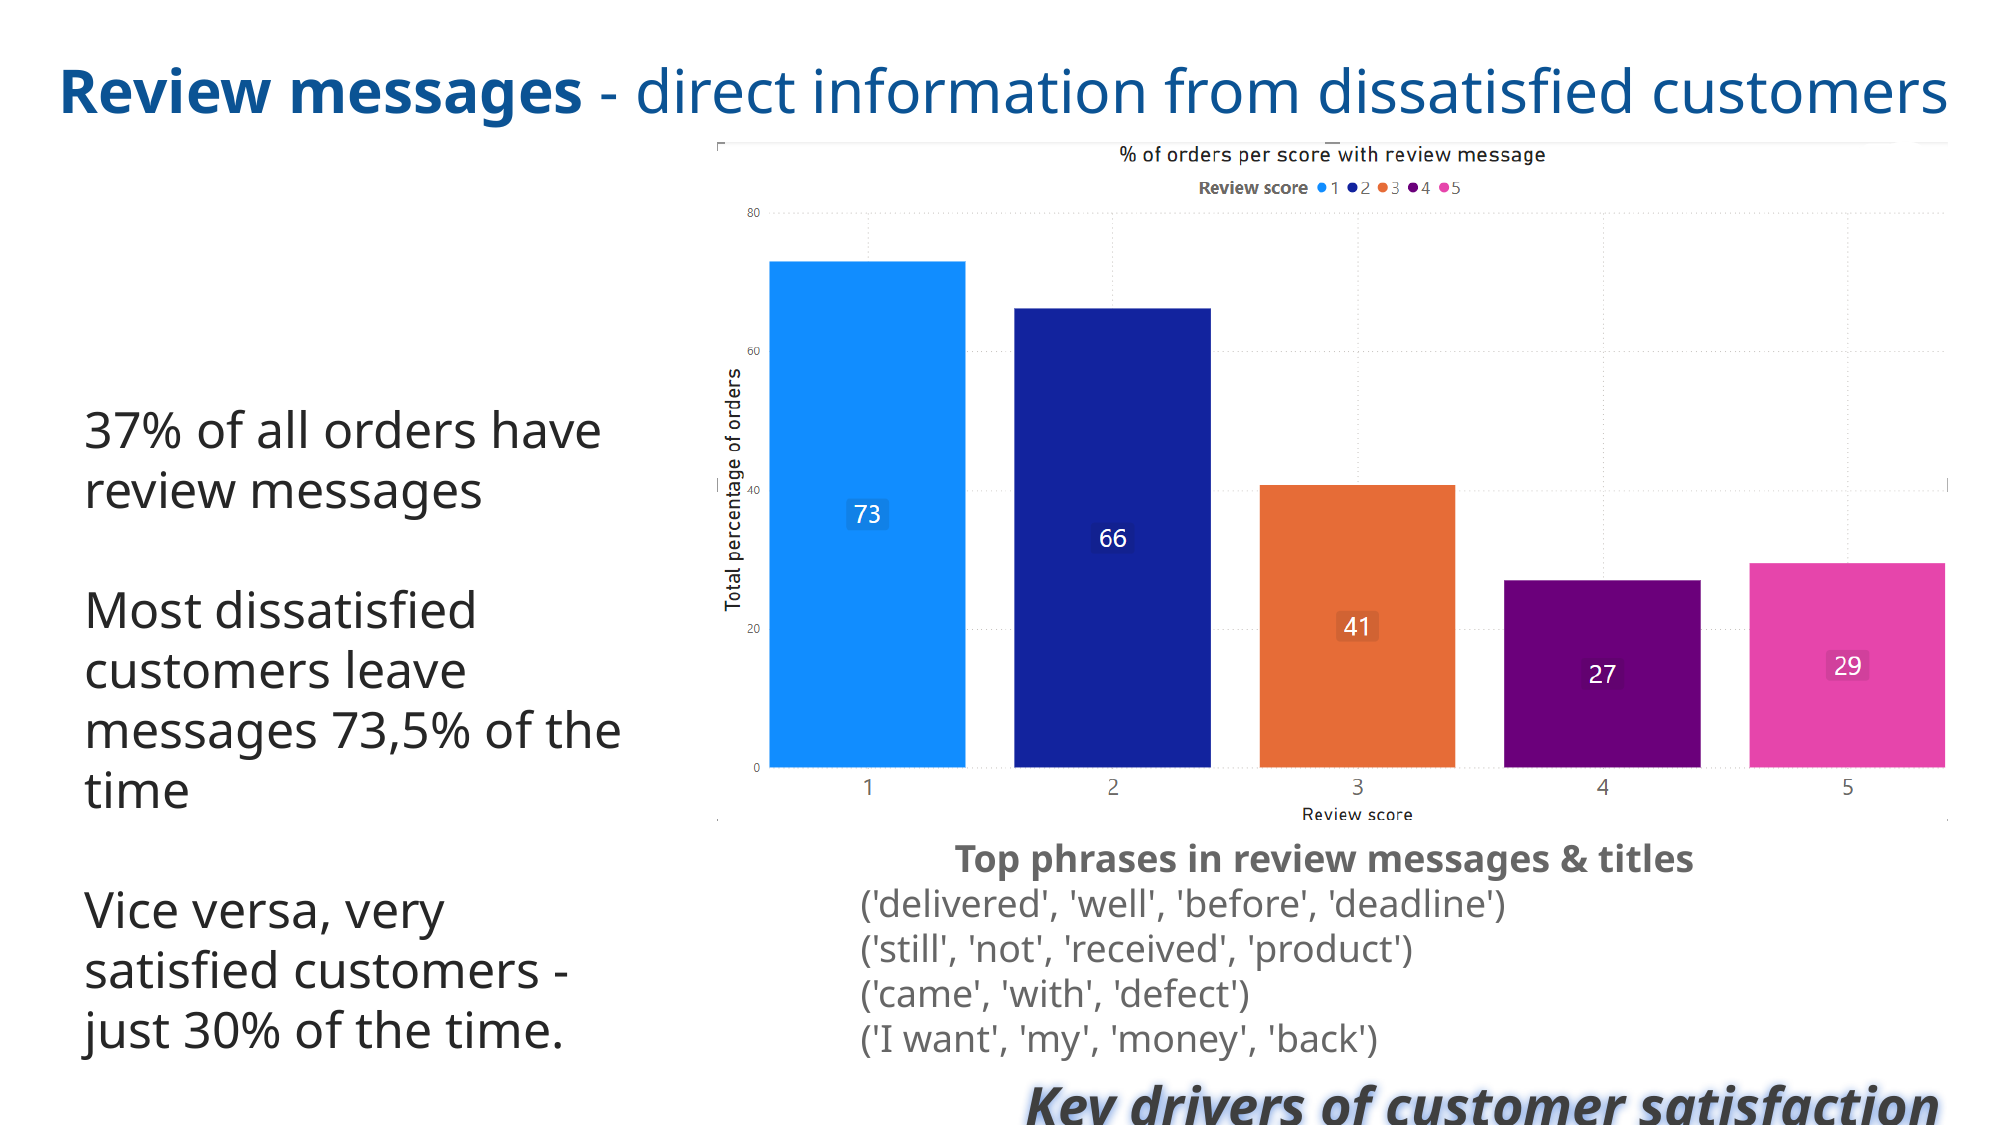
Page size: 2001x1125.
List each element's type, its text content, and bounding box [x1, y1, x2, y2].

text_box Review messages - direct information from dissatisfied customers [43, 37, 2000, 176]
picture [717, 141, 1949, 821]
text_box 37% of all orders have review messages Most dissatisfied customers leave messages 73,5% of the time Vice versa, very satisfied customers - just 30% of the time. [69, 383, 658, 1087]
text_box Top phrases in review messages & titles ('delivered', 'well', 'before', 'deadline') ('still', 'not', 'received', 'product') ('came', 'with', 'defect') ('I want', 'my', 'money', 'back') [845, 829, 1805, 1112]
subtitle Key drivers of customer satisfaction [935, 1059, 2000, 1125]
